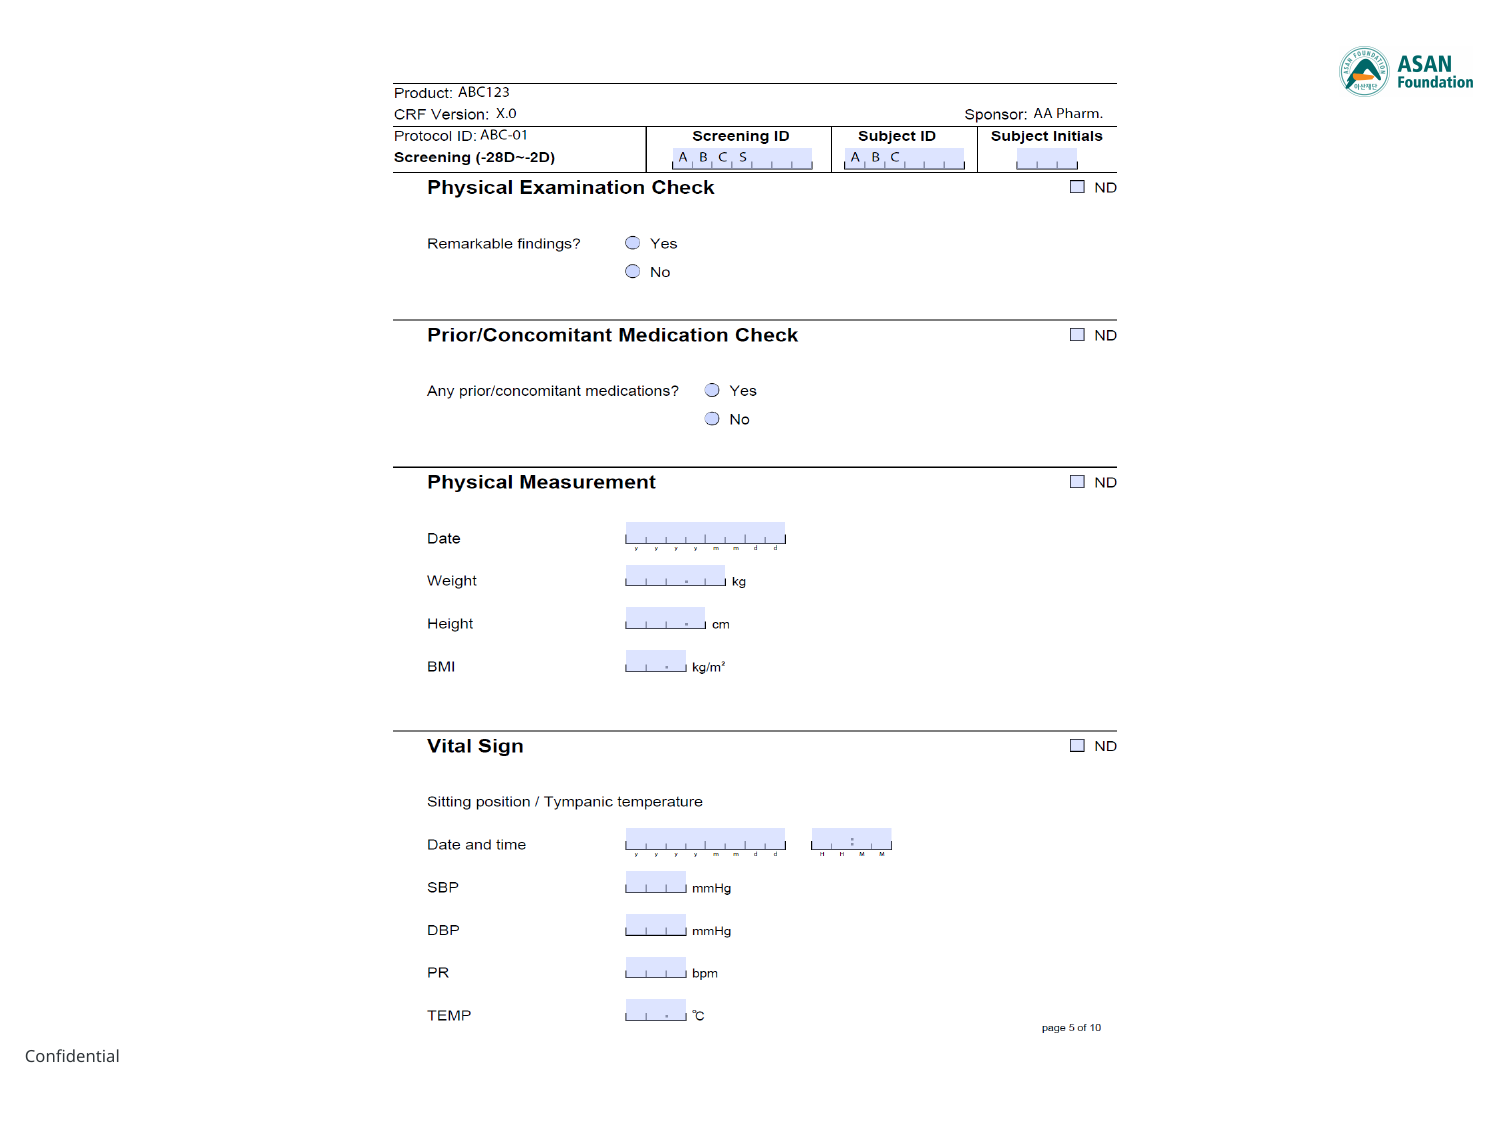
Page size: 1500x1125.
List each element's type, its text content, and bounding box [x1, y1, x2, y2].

picture [1339, 46, 1473, 97]
picture [383, 78, 1128, 1038]
footer Confidential [18, 1042, 525, 1103]
